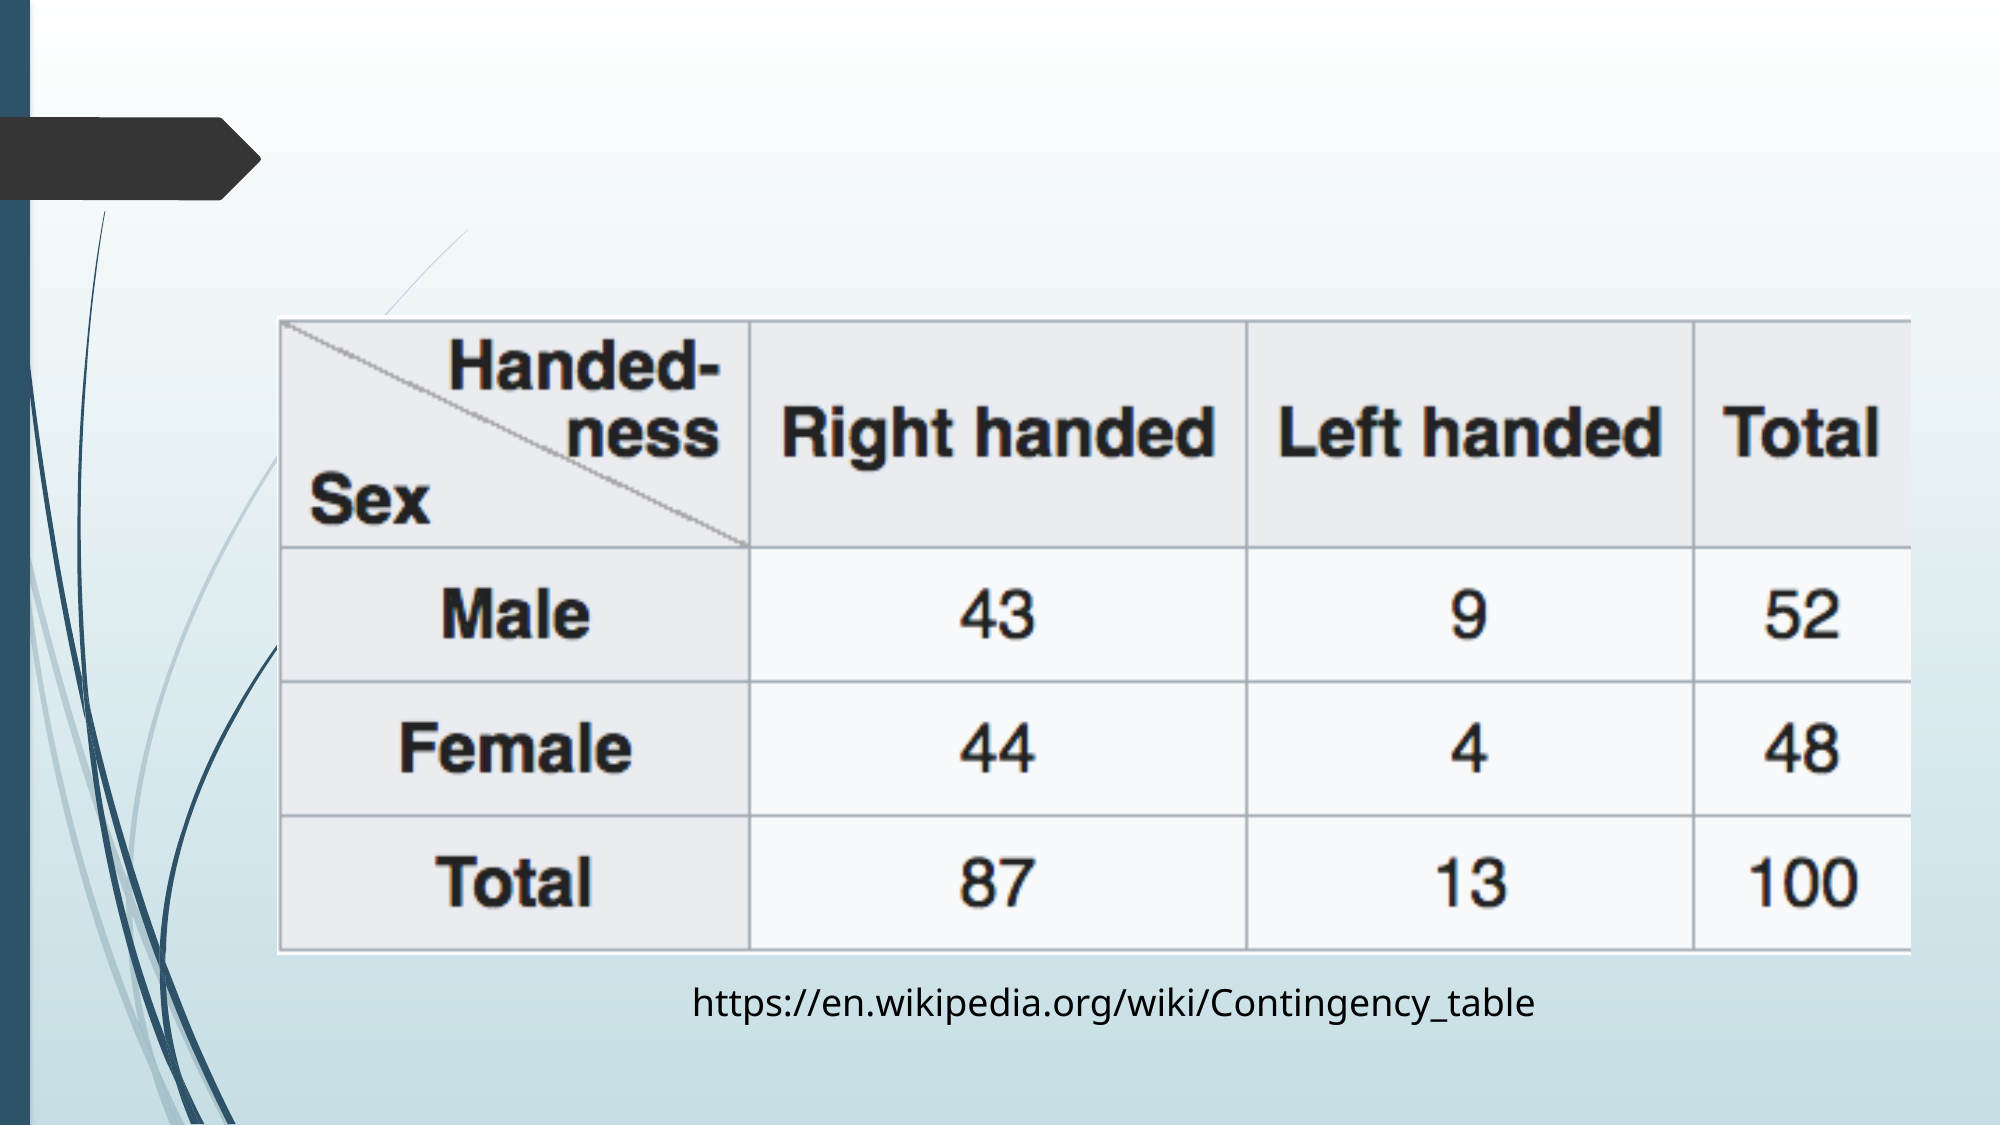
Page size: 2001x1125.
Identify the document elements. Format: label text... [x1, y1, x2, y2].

text_box https://en.wikipedia.org/wiki/Contingency_table [677, 971, 1552, 1032]
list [277, 314, 1911, 955]
